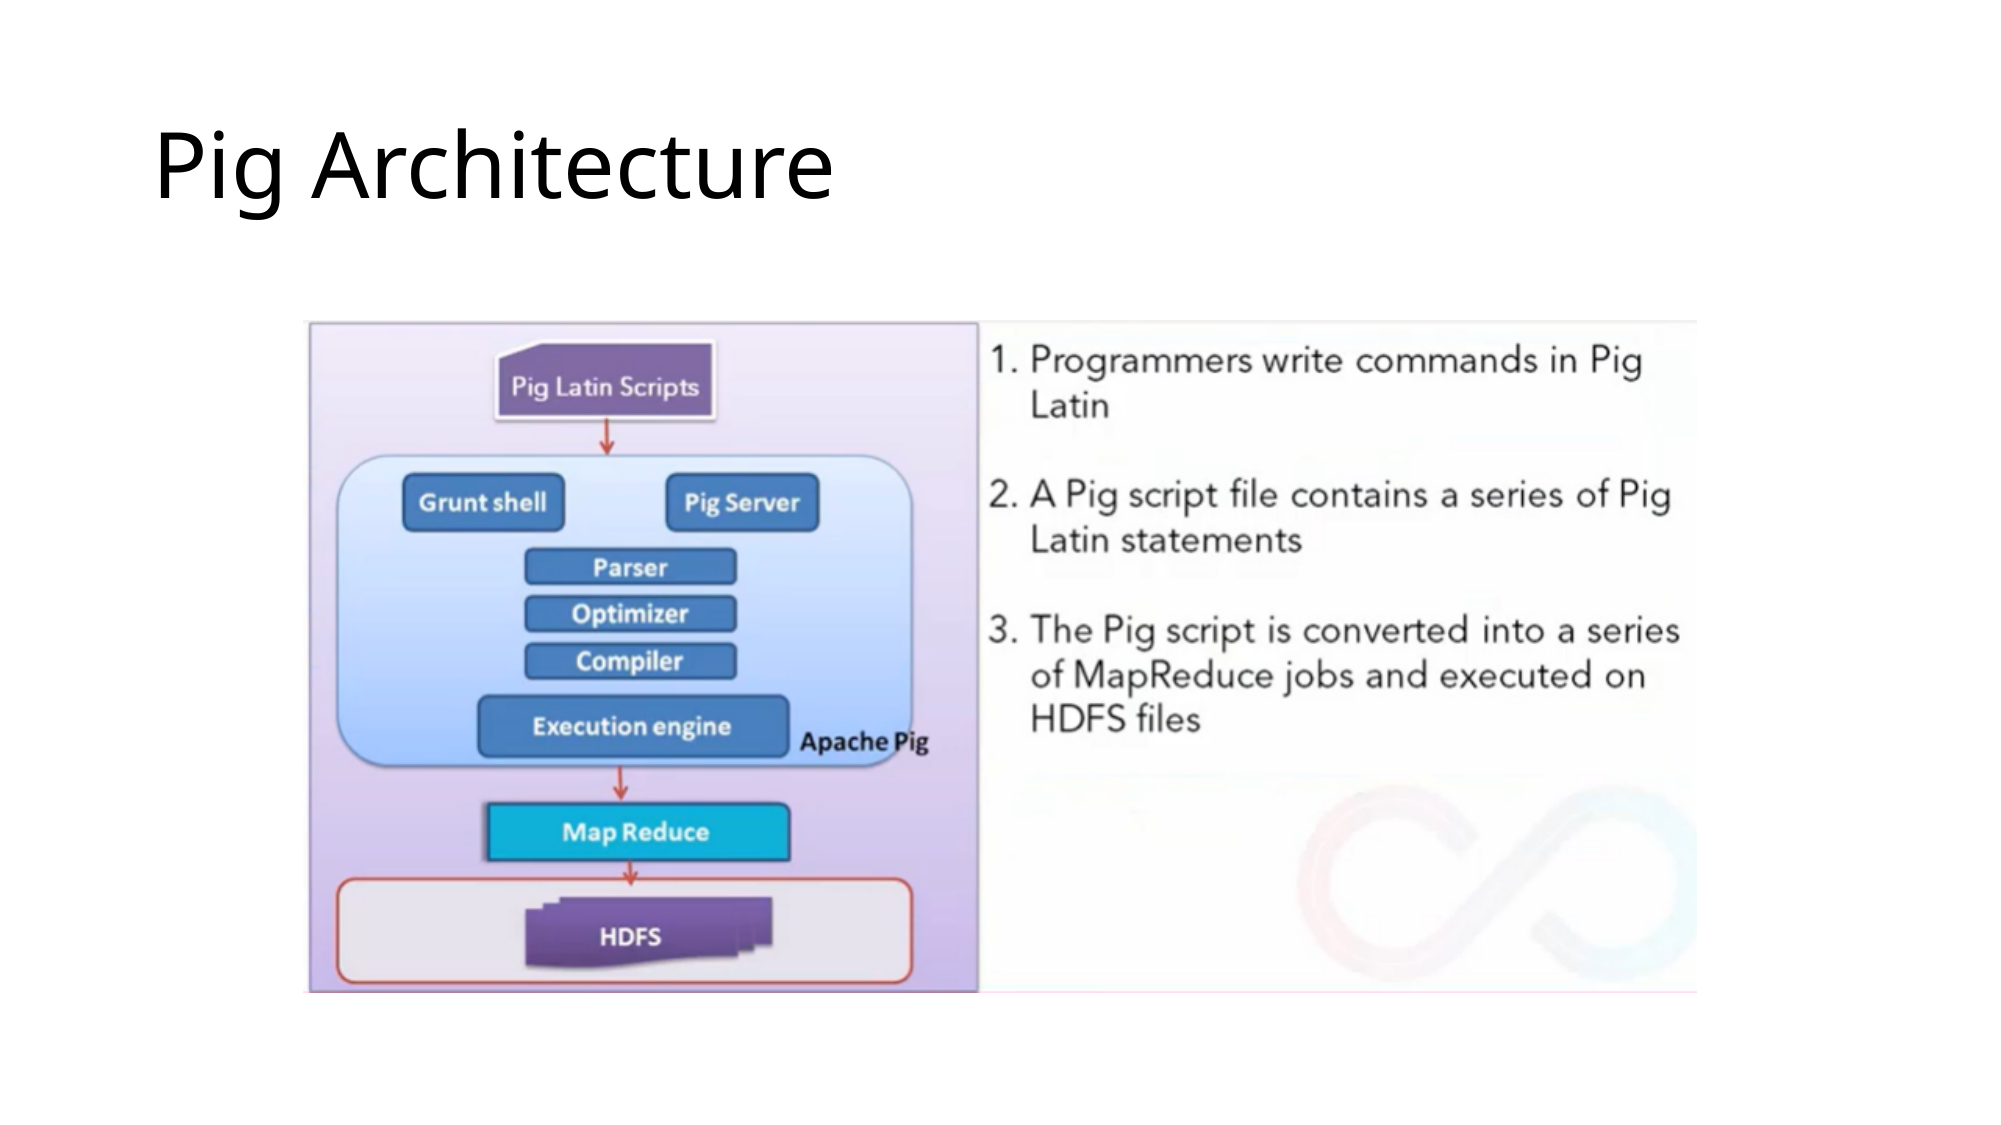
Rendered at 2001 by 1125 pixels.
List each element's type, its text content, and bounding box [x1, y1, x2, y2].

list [303, 320, 1697, 993]
title Pig Architecture [137, 59, 1863, 278]
